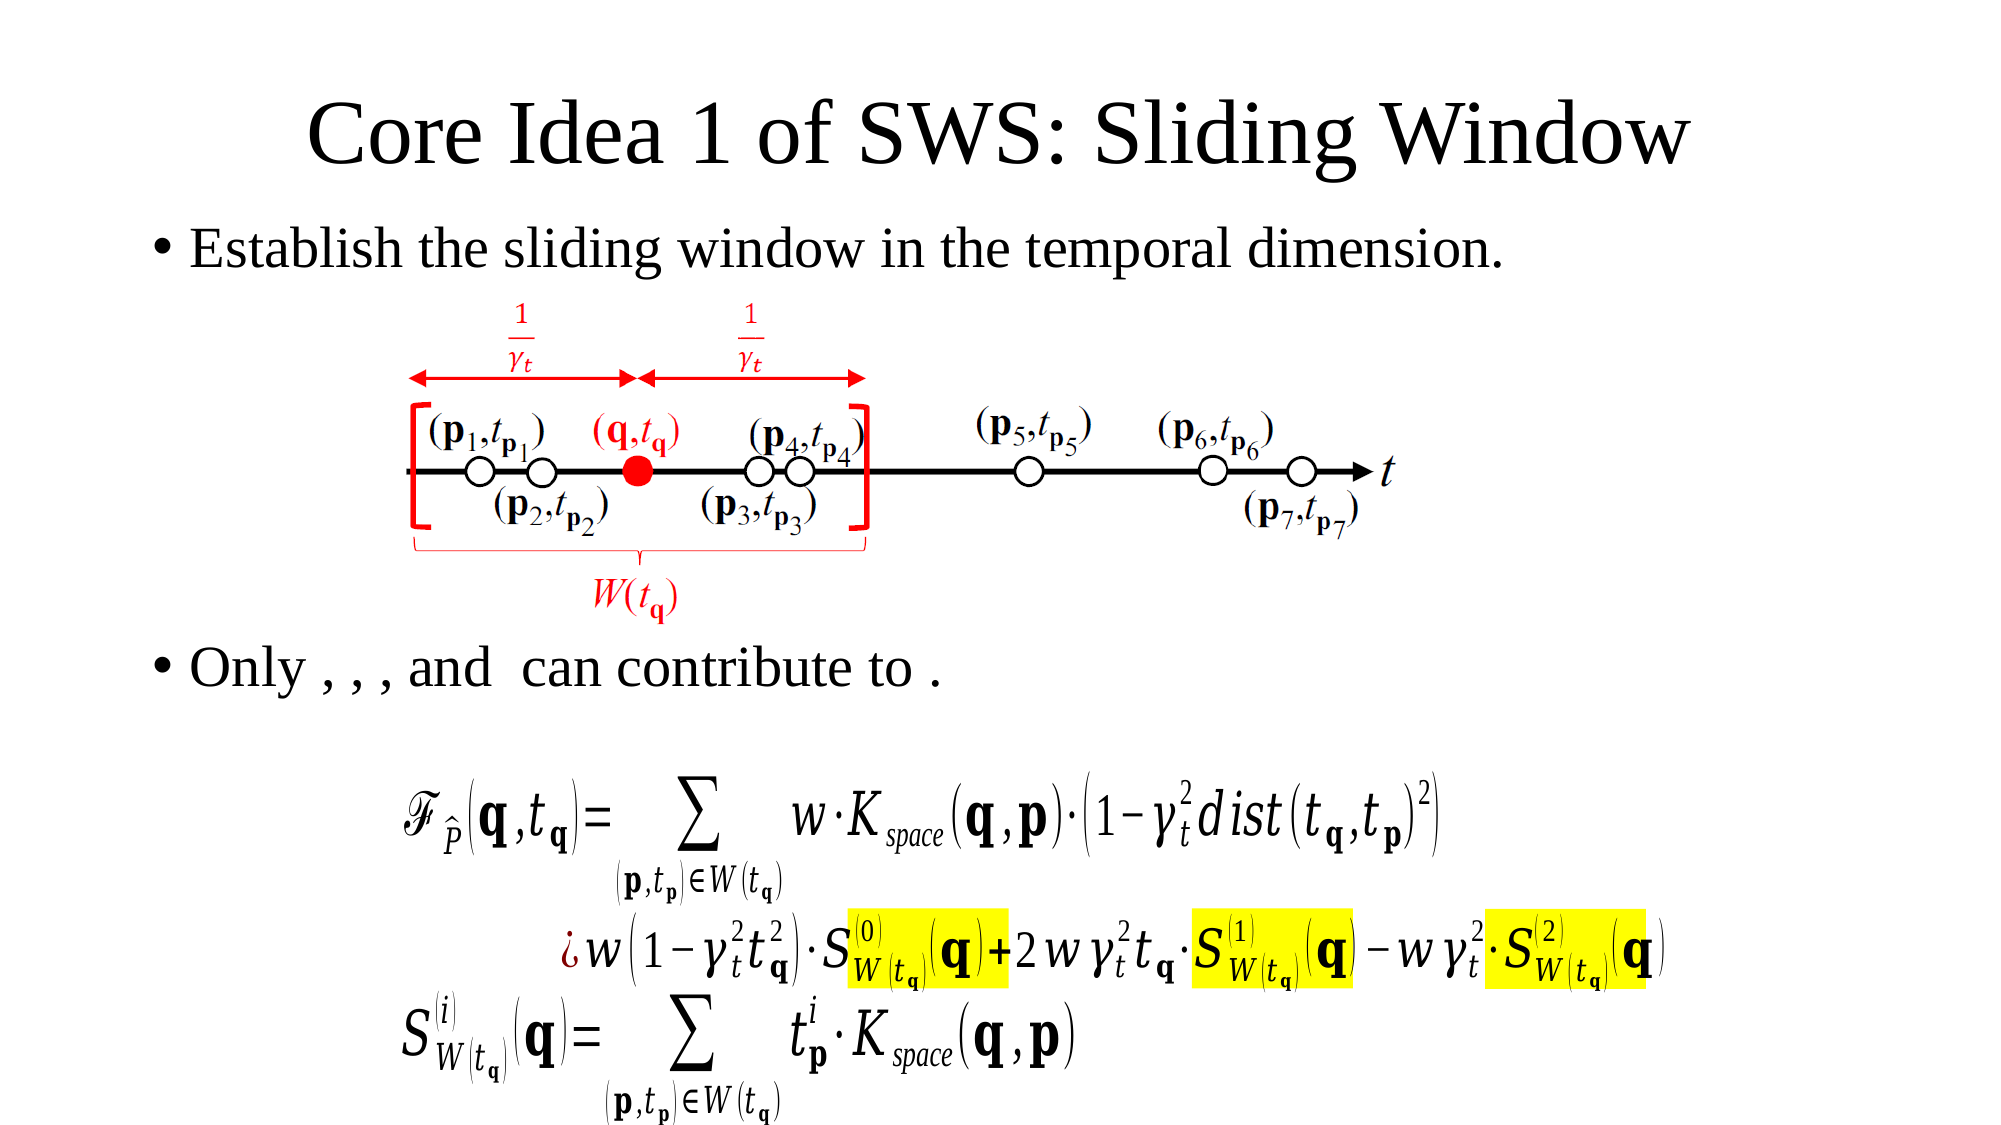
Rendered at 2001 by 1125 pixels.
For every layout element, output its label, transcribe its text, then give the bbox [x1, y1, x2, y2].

text_box [847, 907, 1010, 989]
picture [375, 287, 1402, 630]
title Core Idea 1 of SWS: Sliding Window [137, 25, 1863, 243]
text_box [1484, 908, 1647, 990]
text_box [1191, 907, 1354, 989]
